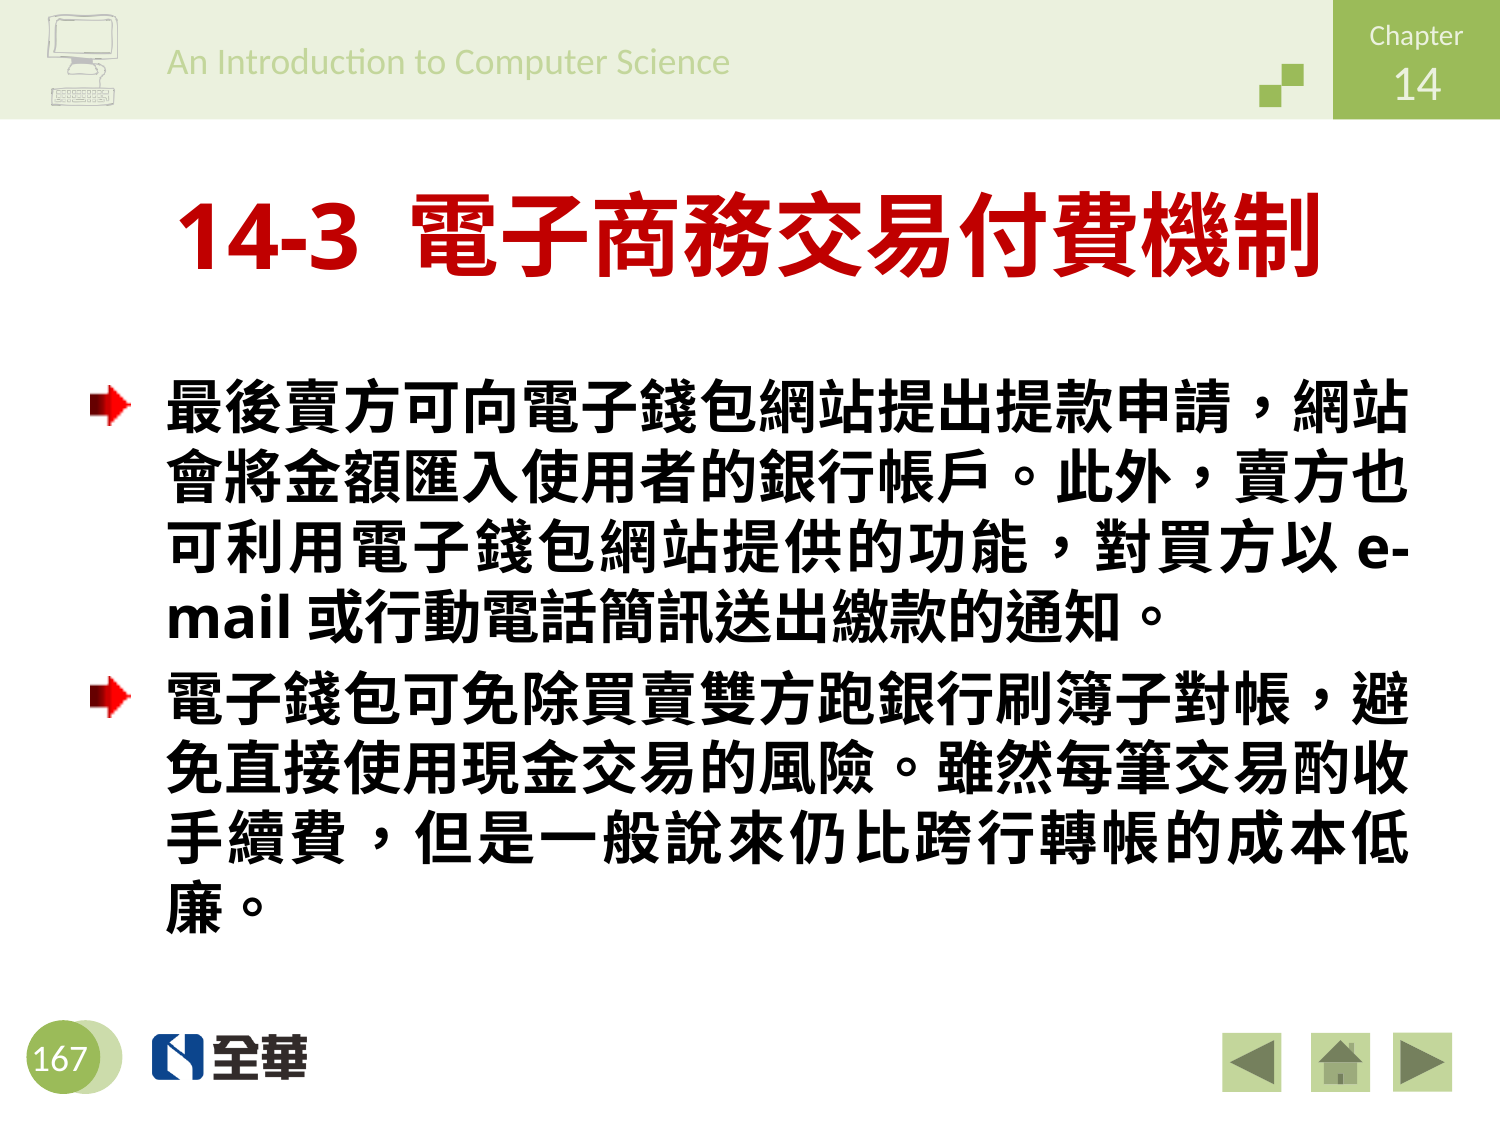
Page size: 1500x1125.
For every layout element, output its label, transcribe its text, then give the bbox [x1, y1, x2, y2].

picture [90, 676, 131, 718]
picture [90, 385, 131, 426]
list 最後賣方可向電子錢包網站提出提款申請，網站會將金額匯入使用者的銀行帳戶。此外，賣方也可利用電子錢包網站提供的功能，對買方以e-mail或行動電話簡訊送出繳款的通知。 電子錢包可免除買賣雙方跑銀行刷簿子對帳，避免直接使用現金交易的風險。雖然每筆交易酌收手續費，但是一般說來仍比跨行轉帳的成本低廉。 [75, 363, 1425, 1005]
title 14-3 電子商務交易付費機制 [75, 138, 1425, 327]
picture [47, 14, 118, 106]
picture [152, 1034, 307, 1080]
